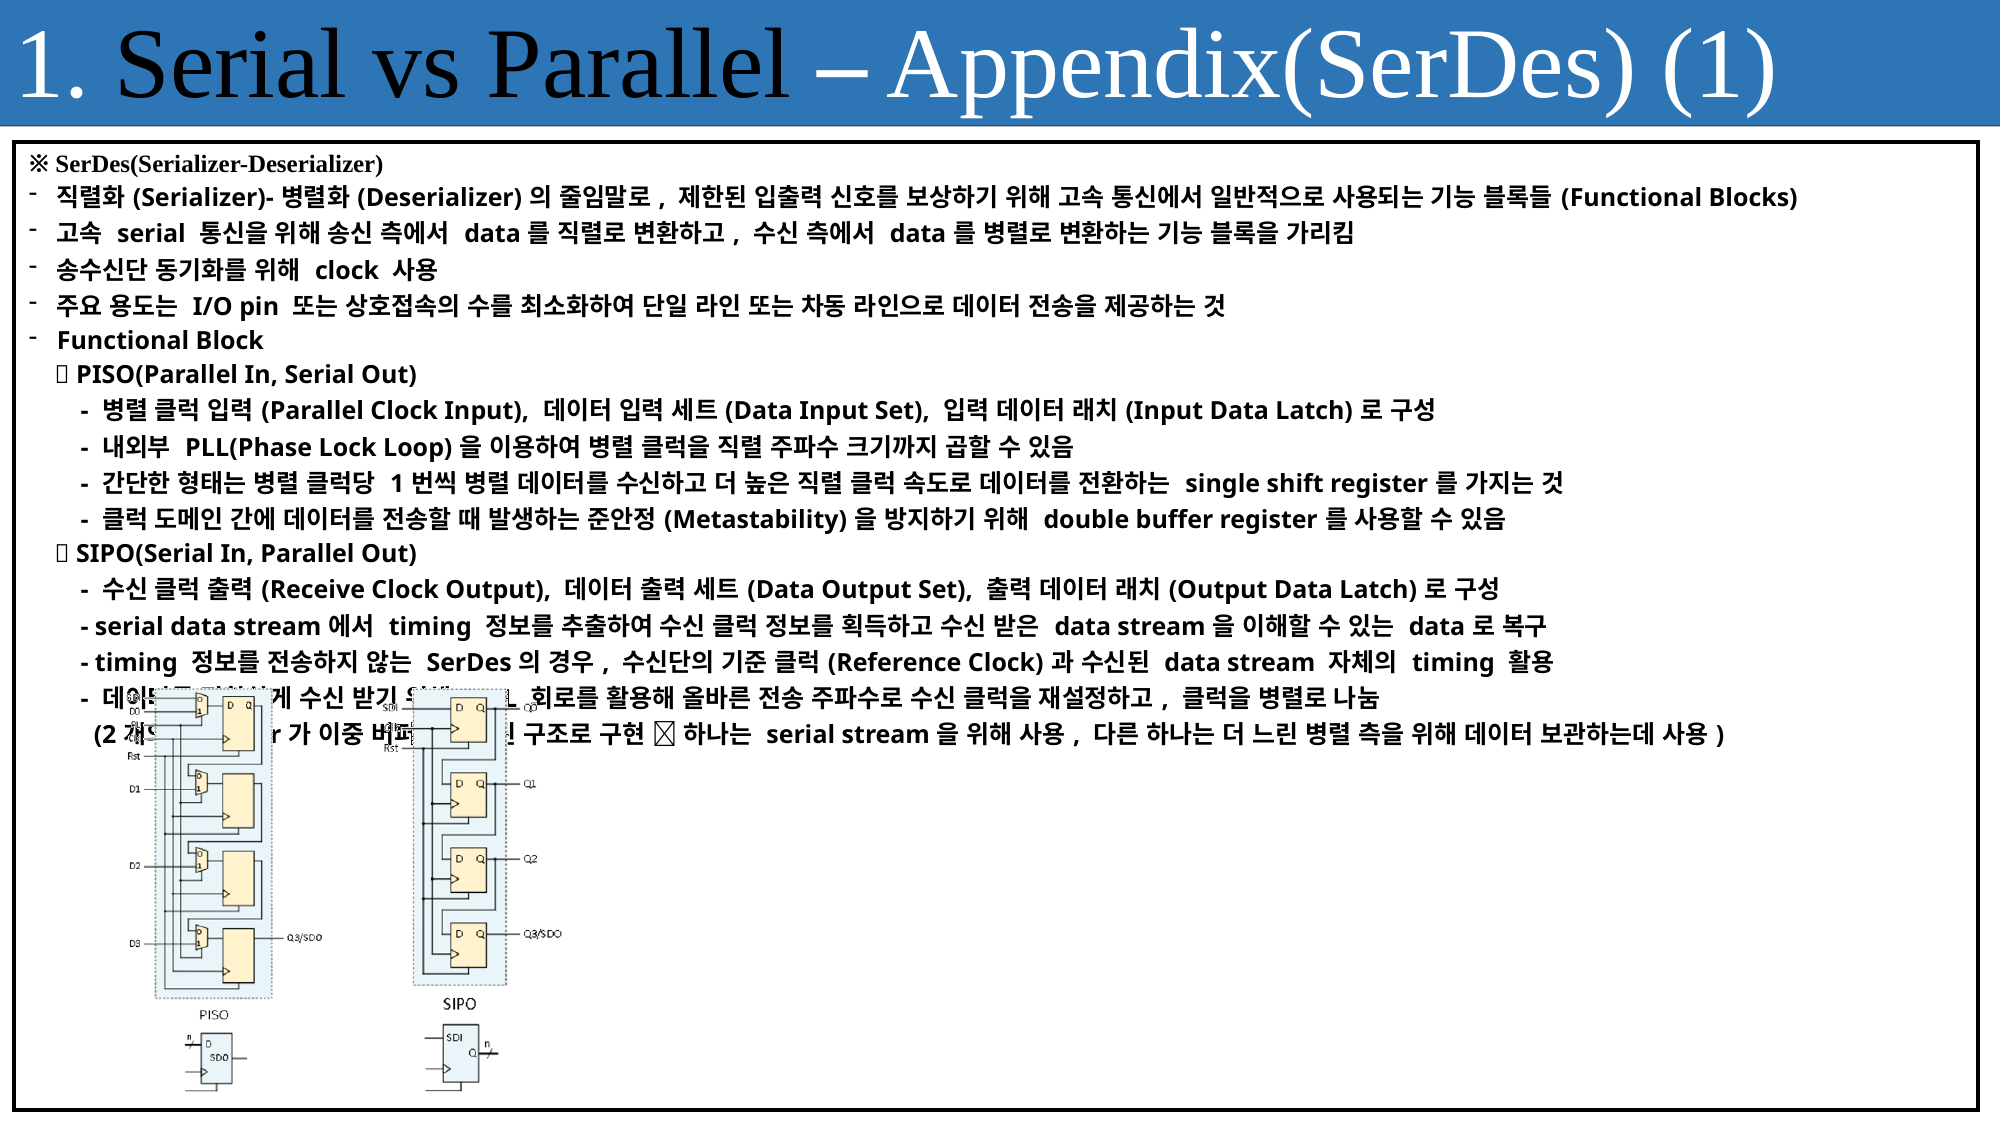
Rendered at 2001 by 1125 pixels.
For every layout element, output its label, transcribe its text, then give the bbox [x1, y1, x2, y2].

picture [115, 685, 567, 1098]
table_header ※ SerDes(Serializer-Deserializer) 직렬화(Serializer)-병렬화(Deserializer)의 줄임말로, 제한된 입출력 신호를 보상하기 위해 고속 통신에서 일반적으로 사용되는 기능 블록들(Functional Blocks) 고속 serial 통신을 위해 송신 측에서 data를 직렬로 변환하고, 수신 측에서 data를 병렬로 변환하는 기능 블록을 가리킴 송수신단 동기화를 위해 clock 사용 주요 용도는 I/O pin 또는 상호접속의 수를 최소화하여 단일 라인 또는 차동 라인으로 데이터 전송을 제공하는 것 Functional Block  PISO(Parallel In, Serial Out) - 병렬 클럭 입력(Parallel Clock Input), 데이터 입력 세트(Data Input Set), 입력 데이터 래치(Input Data Latch)로 구성 - 내외부 PLL(Phase Lock Loop)을 이용하여 병렬 클럭을 직렬 주파수 크기까지 곱할 수 있음 - 간단한 형태는 병렬 클럭당 1번씩 병렬 데이터를 수신하고 더 높은 직렬 클럭 속도로 데이터를 전환하는 single shift register를 가지는 것 - 클럭 도메인 간에 데이터를 전송할 때 발생하는 준안정(Metastability)을 방지하기 위해 double buffer register를 사용할 수 있음  SIPO(Serial In, Parallel Out) - 수신 클럭 출력(Receive Clock Output), 데이터 출력 세트(Data Output Set), 출력 데이터 래치(Output Data Latch)로 구성 - serial data stream에서 timing 정보를 추출하여 수신 클럭 정보를 획득하고 수신 받은 data stream을 이해할 수 있는 data로 복구 - timing 정보를 전송하지 않는 SerDes의 경우, 수신단의 기준 클럭(Reference Clock)과 수신된 data stream 자체의 timing 활용 - 데이터를 정확하게 수신 받기 위해, PLL 회로를 활용해 올바른 전송 주파수로 수신 클럭을 재설정하고, 클럭을 병렬로 나눔 (2개의 register가 이중 버퍼로 연결된 구조로 구현  하나는 serial stream을 위해 사용, 다른 하나는 더 느린 병렬 측을 위해 데이터 보관하는데 사용) [16, 144, 1976, 1108]
text_box 1. Serial vs Parallel – Appendix(SerDes) (1) [0, 0, 2000, 126]
